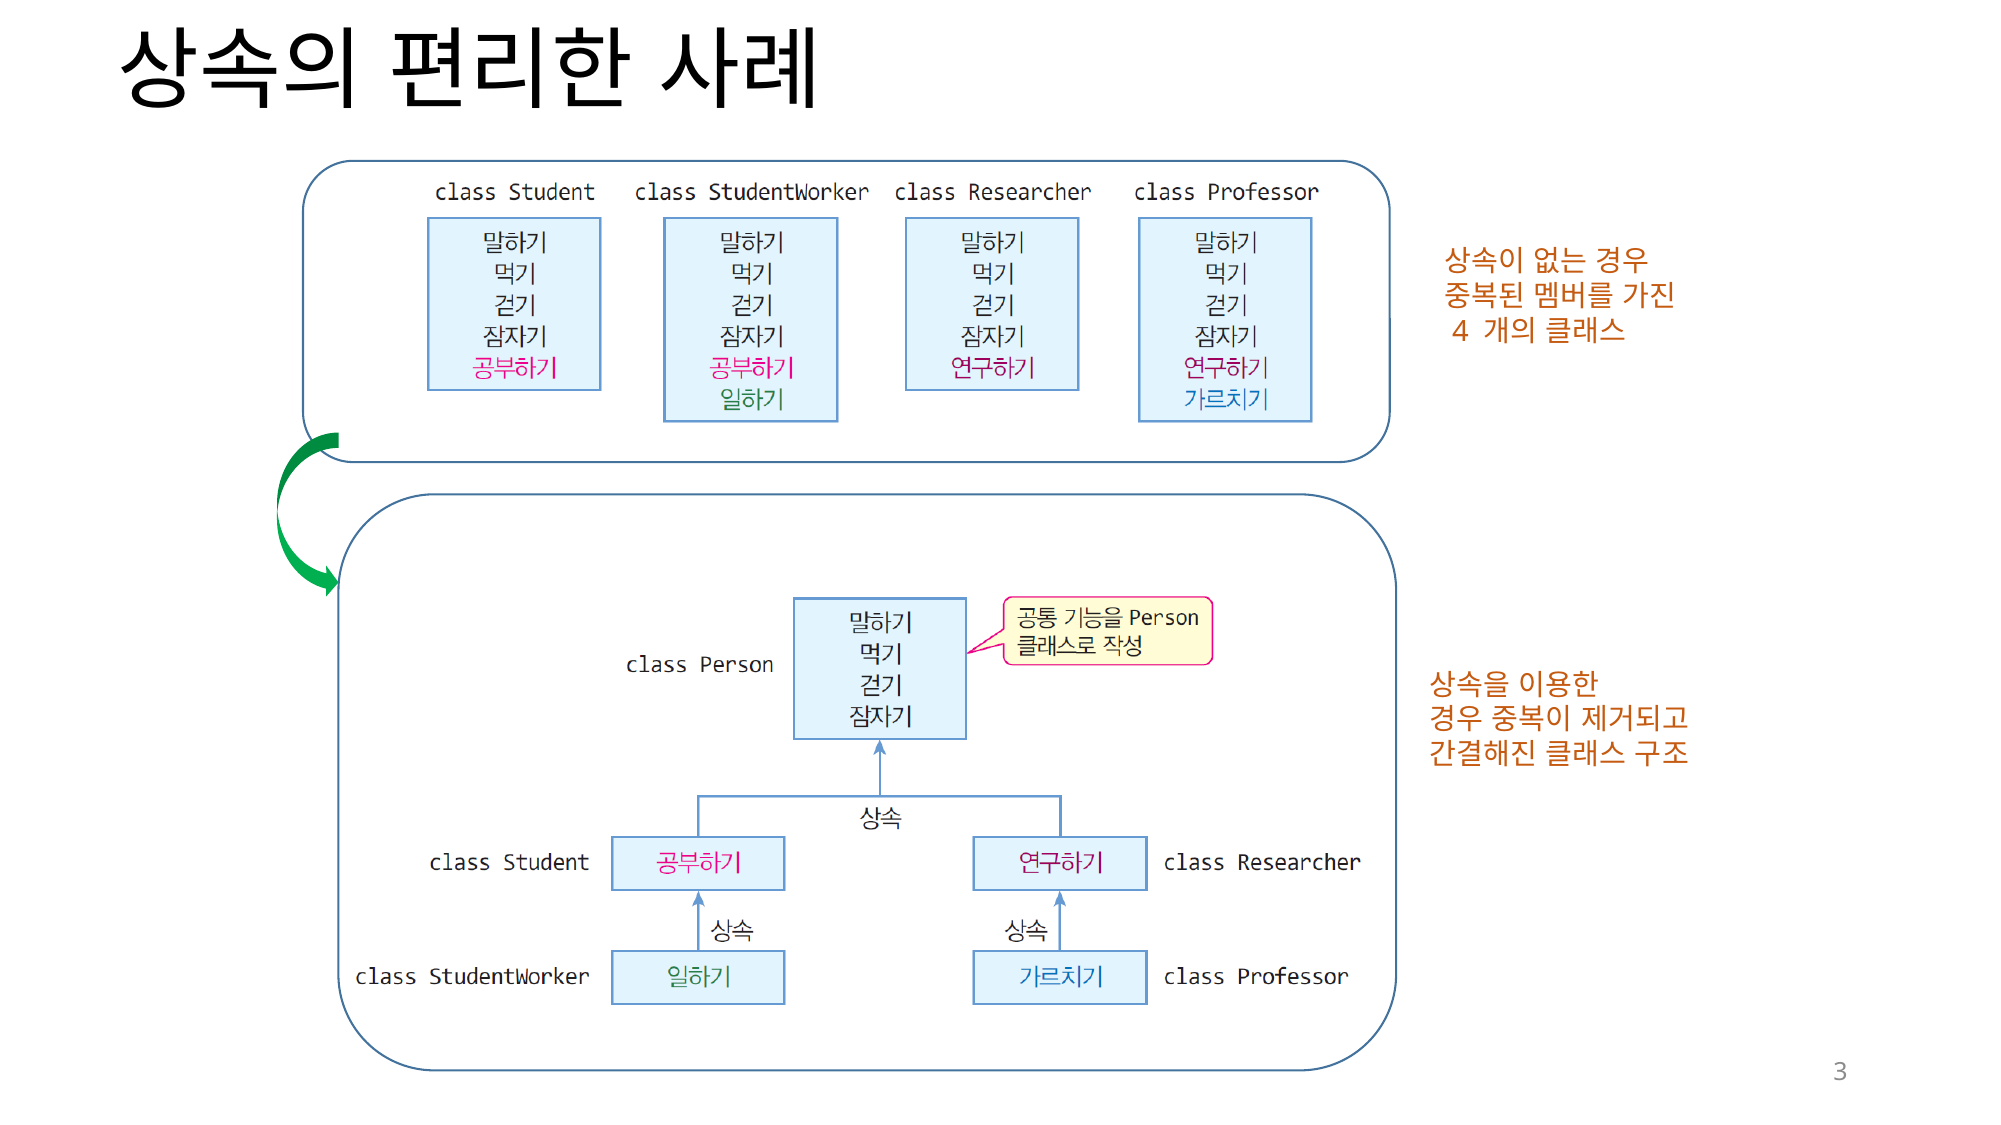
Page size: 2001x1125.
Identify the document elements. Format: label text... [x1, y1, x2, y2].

text_box 상속이 없는 경우 중복된 멤버를 가진 4 개의 클래스 [1429, 234, 1731, 355]
text_box [275, 431, 340, 600]
slide_number 3 [1412, 1042, 1863, 1103]
picture [337, 575, 1382, 1013]
text_box [301, 159, 1391, 464]
title 상속의 편리한 사례 [102, 17, 1249, 129]
text_box 상속을 이용한 경우 중복이 제거되고 간결해진 클래스 구조 [1415, 658, 1758, 778]
picture [419, 175, 1323, 437]
text_box [338, 493, 1398, 1072]
